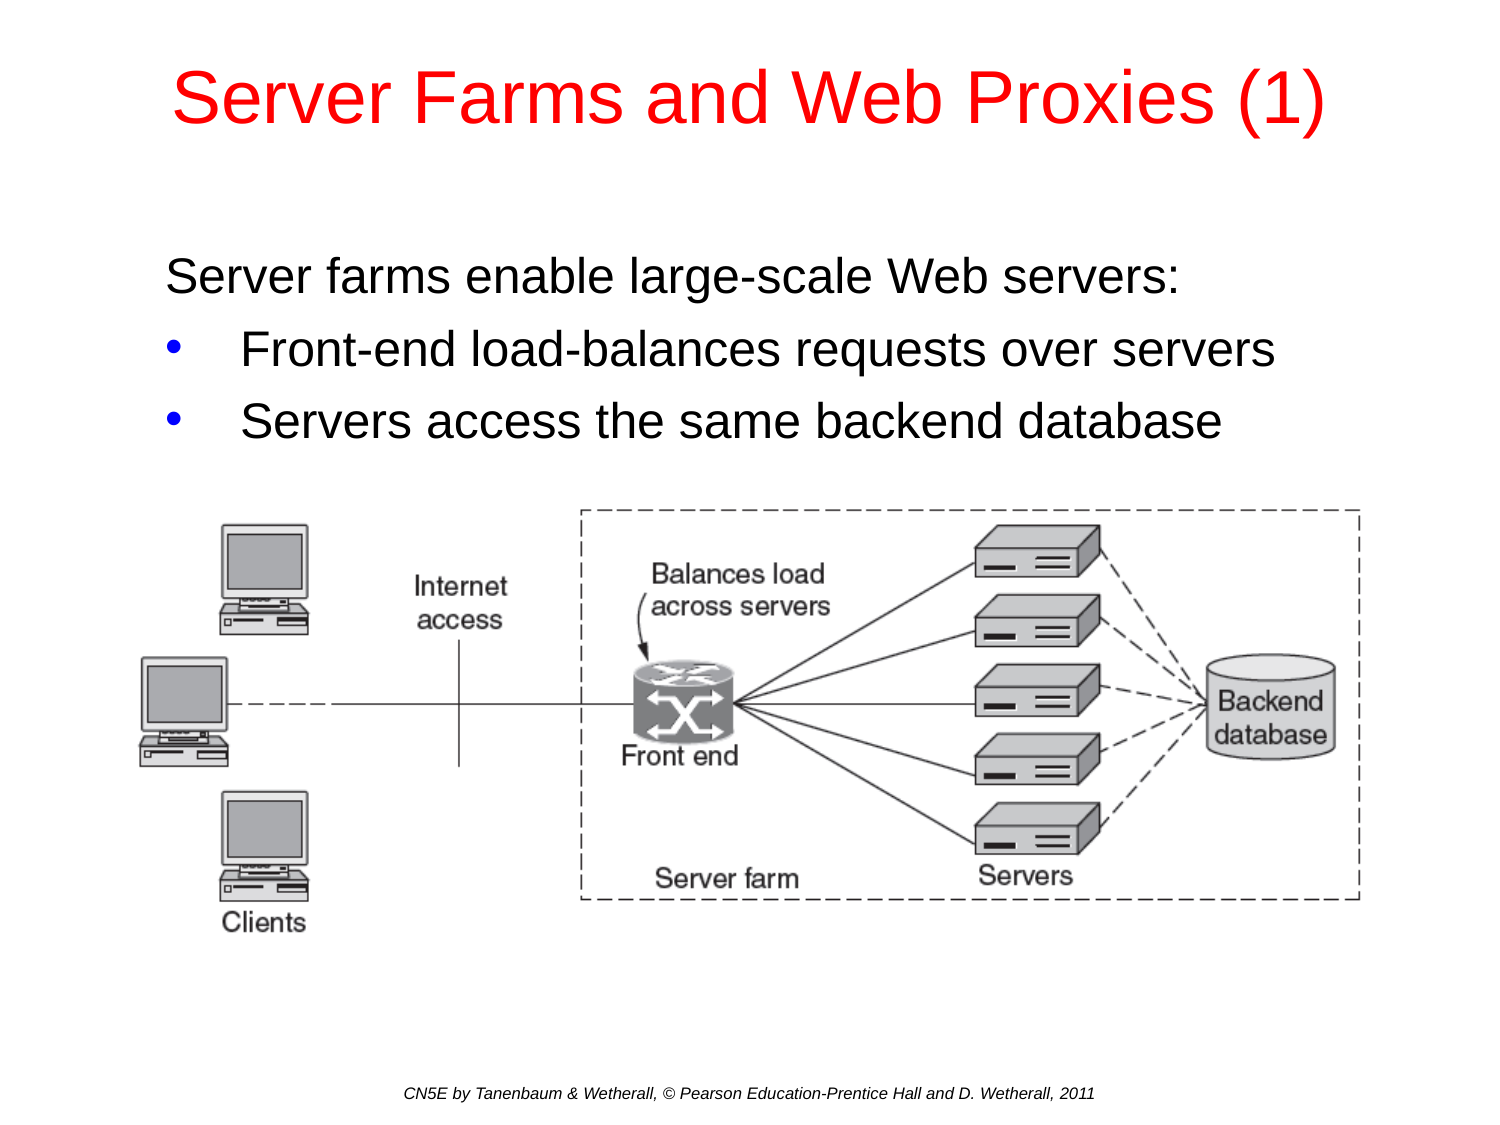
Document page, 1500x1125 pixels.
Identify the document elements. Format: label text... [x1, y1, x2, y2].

footer CN5E by Tanenbaum & Wetherall, © Pearson Education-Prentice Hall and D. Wetherall, 2011 [0, 1074, 1500, 1125]
title Server Farms and Web Proxies (1) [0, 0, 1500, 188]
list Server farms enable large-scale Web servers: Front-end load-balances requests over servers Servers access the same backend database [149, 235, 1429, 991]
picture [107, 493, 1393, 949]
